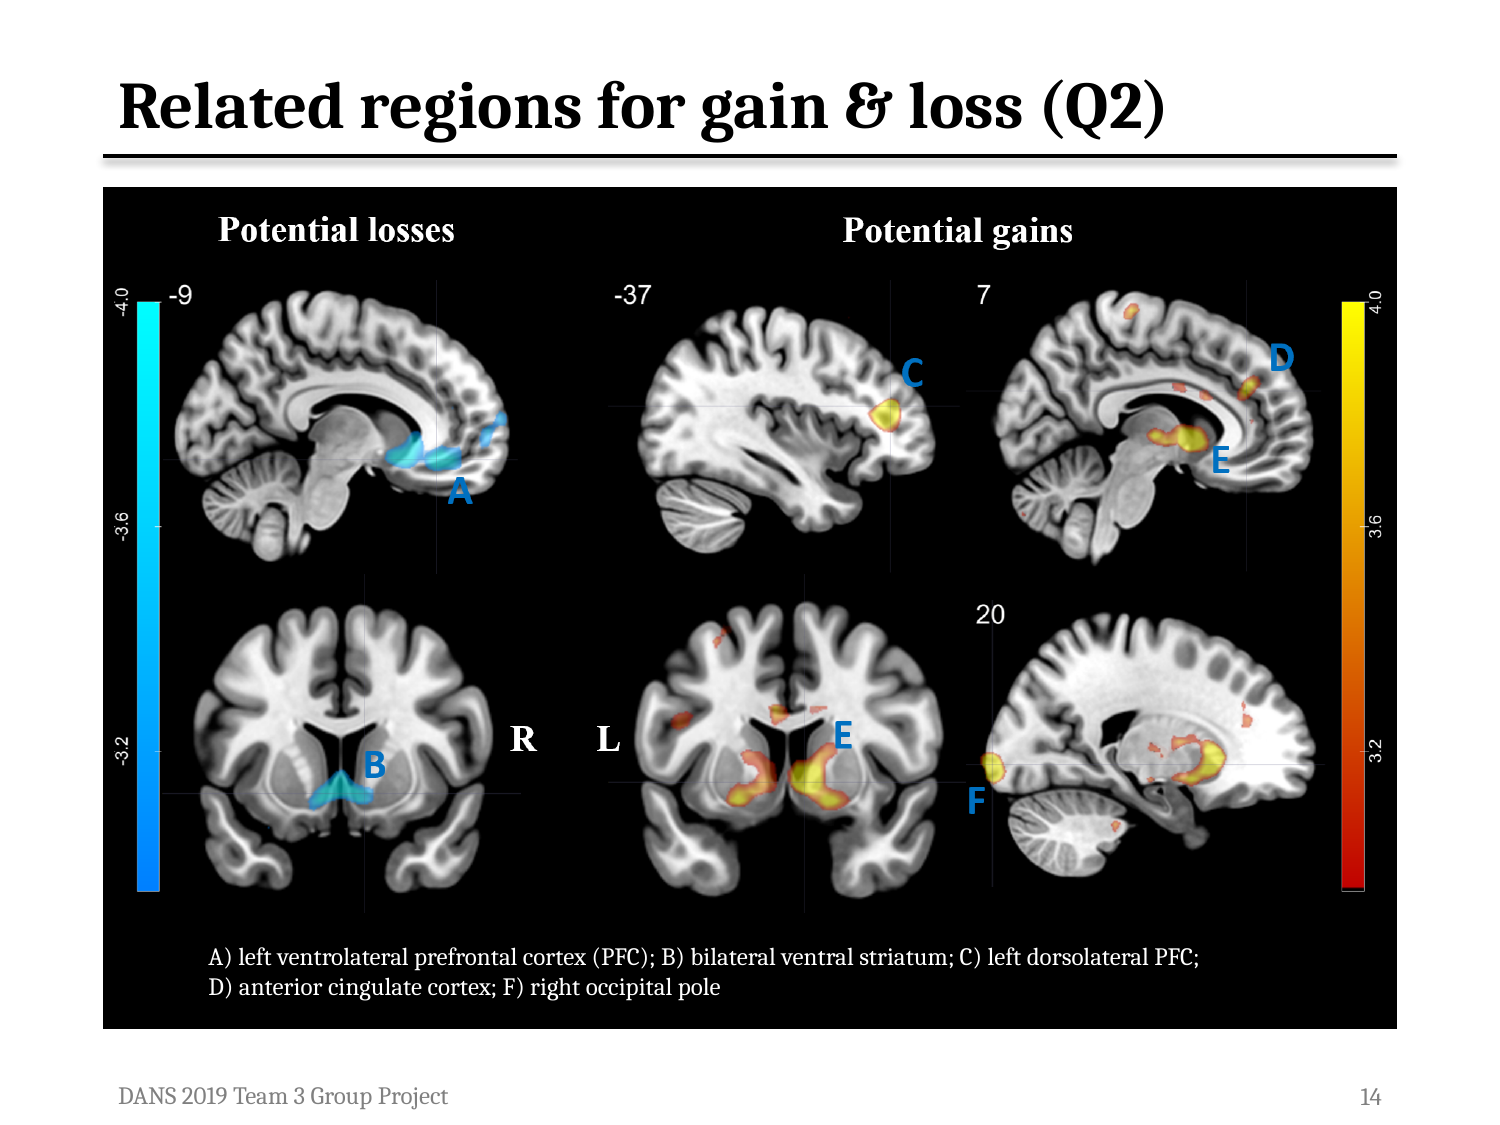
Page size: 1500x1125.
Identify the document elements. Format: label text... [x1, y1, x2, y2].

text_box A) left ventrolateral prefrontal cortex (PFC); B) bilateral ventral striatum; C) left dorsolateral PFC; D) anterior cingulate cortex; F) right occipital pole [193, 932, 1382, 1008]
footer DANS 2019 Team 3 Group Project [103, 1064, 1041, 1125]
text_box [102, 187, 1398, 1030]
slide_number 14 [1224, 1065, 1397, 1125]
title Related regions for gain & loss (Q2) [103, 59, 1397, 155]
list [103, 187, 1397, 913]
